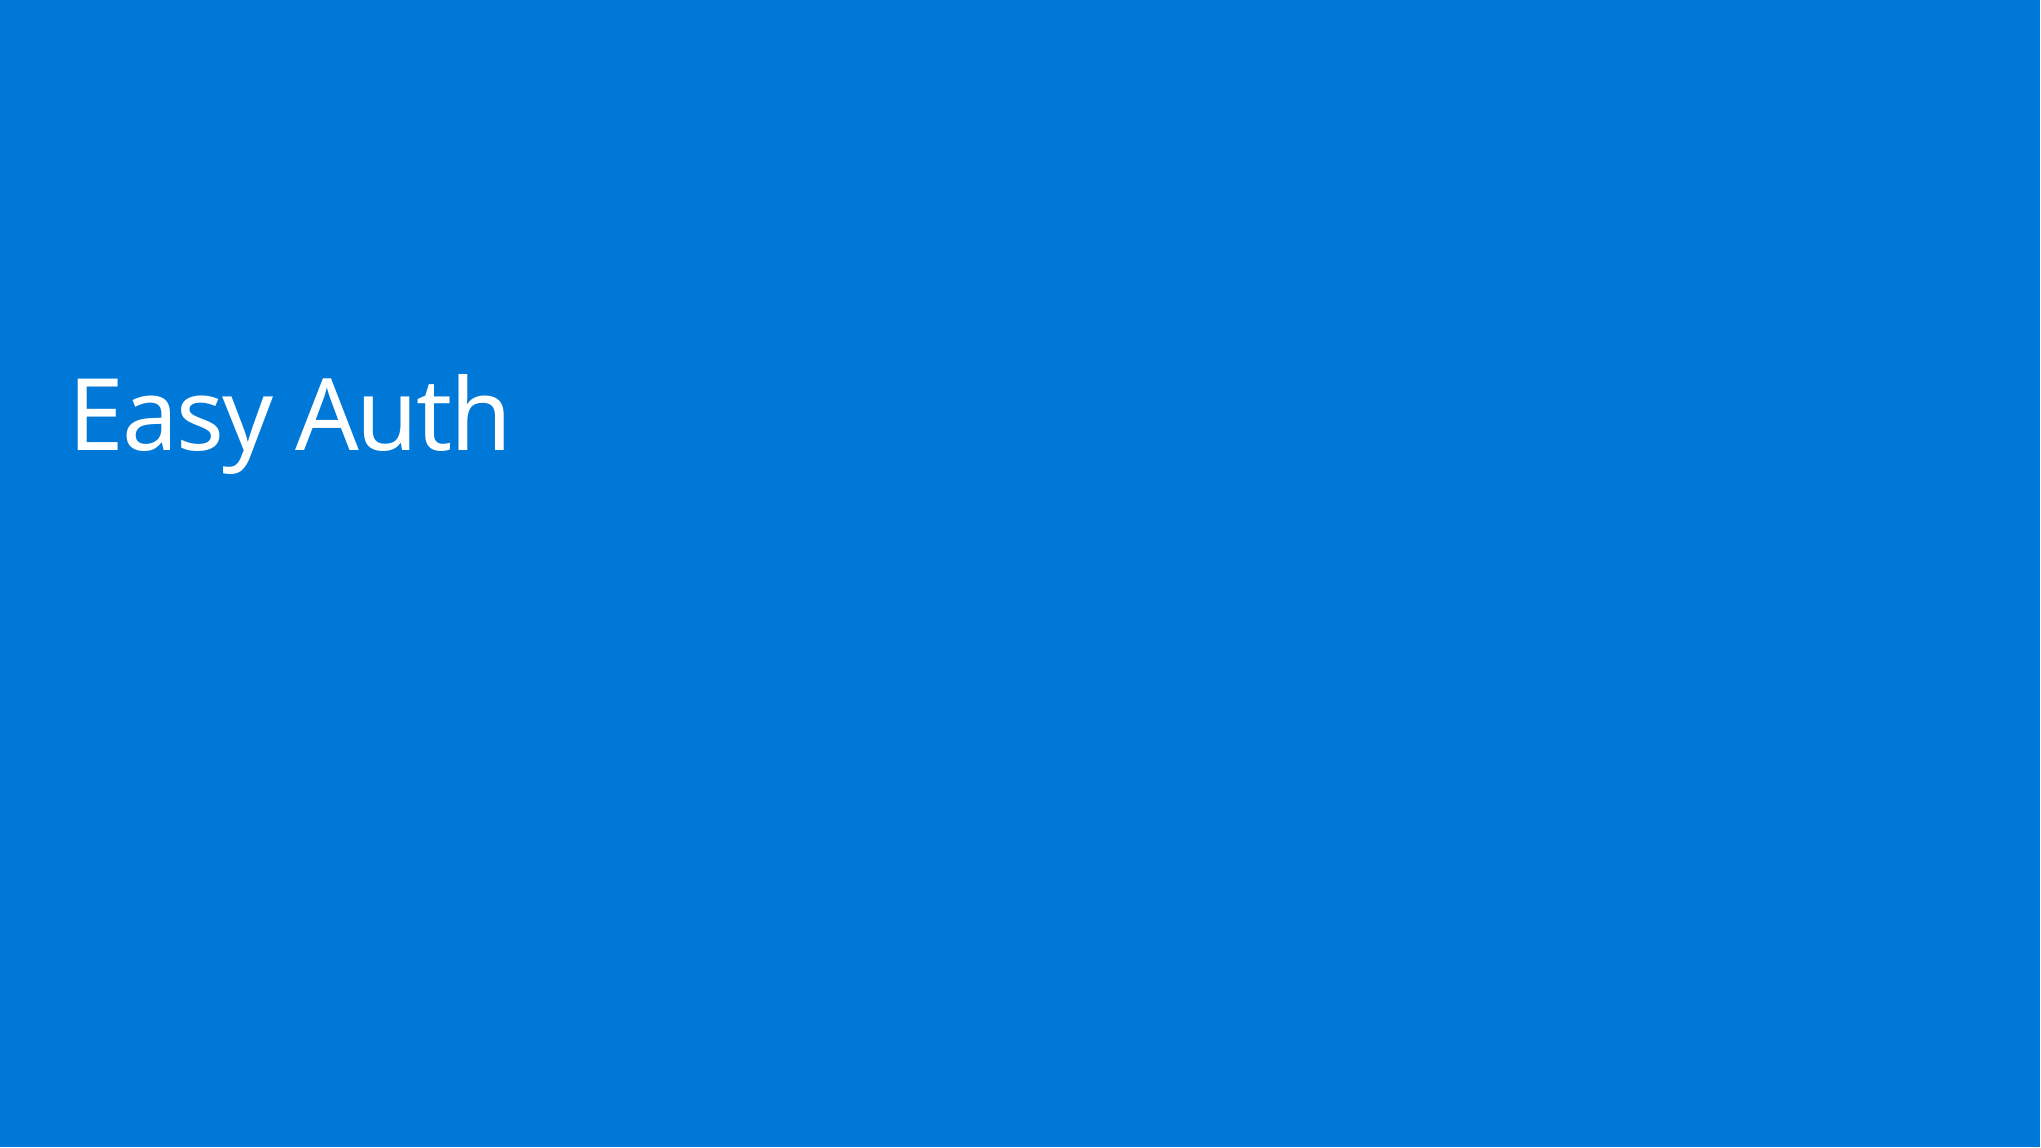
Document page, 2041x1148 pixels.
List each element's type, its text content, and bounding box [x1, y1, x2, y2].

title Easy Auth [45, 348, 1996, 489]
